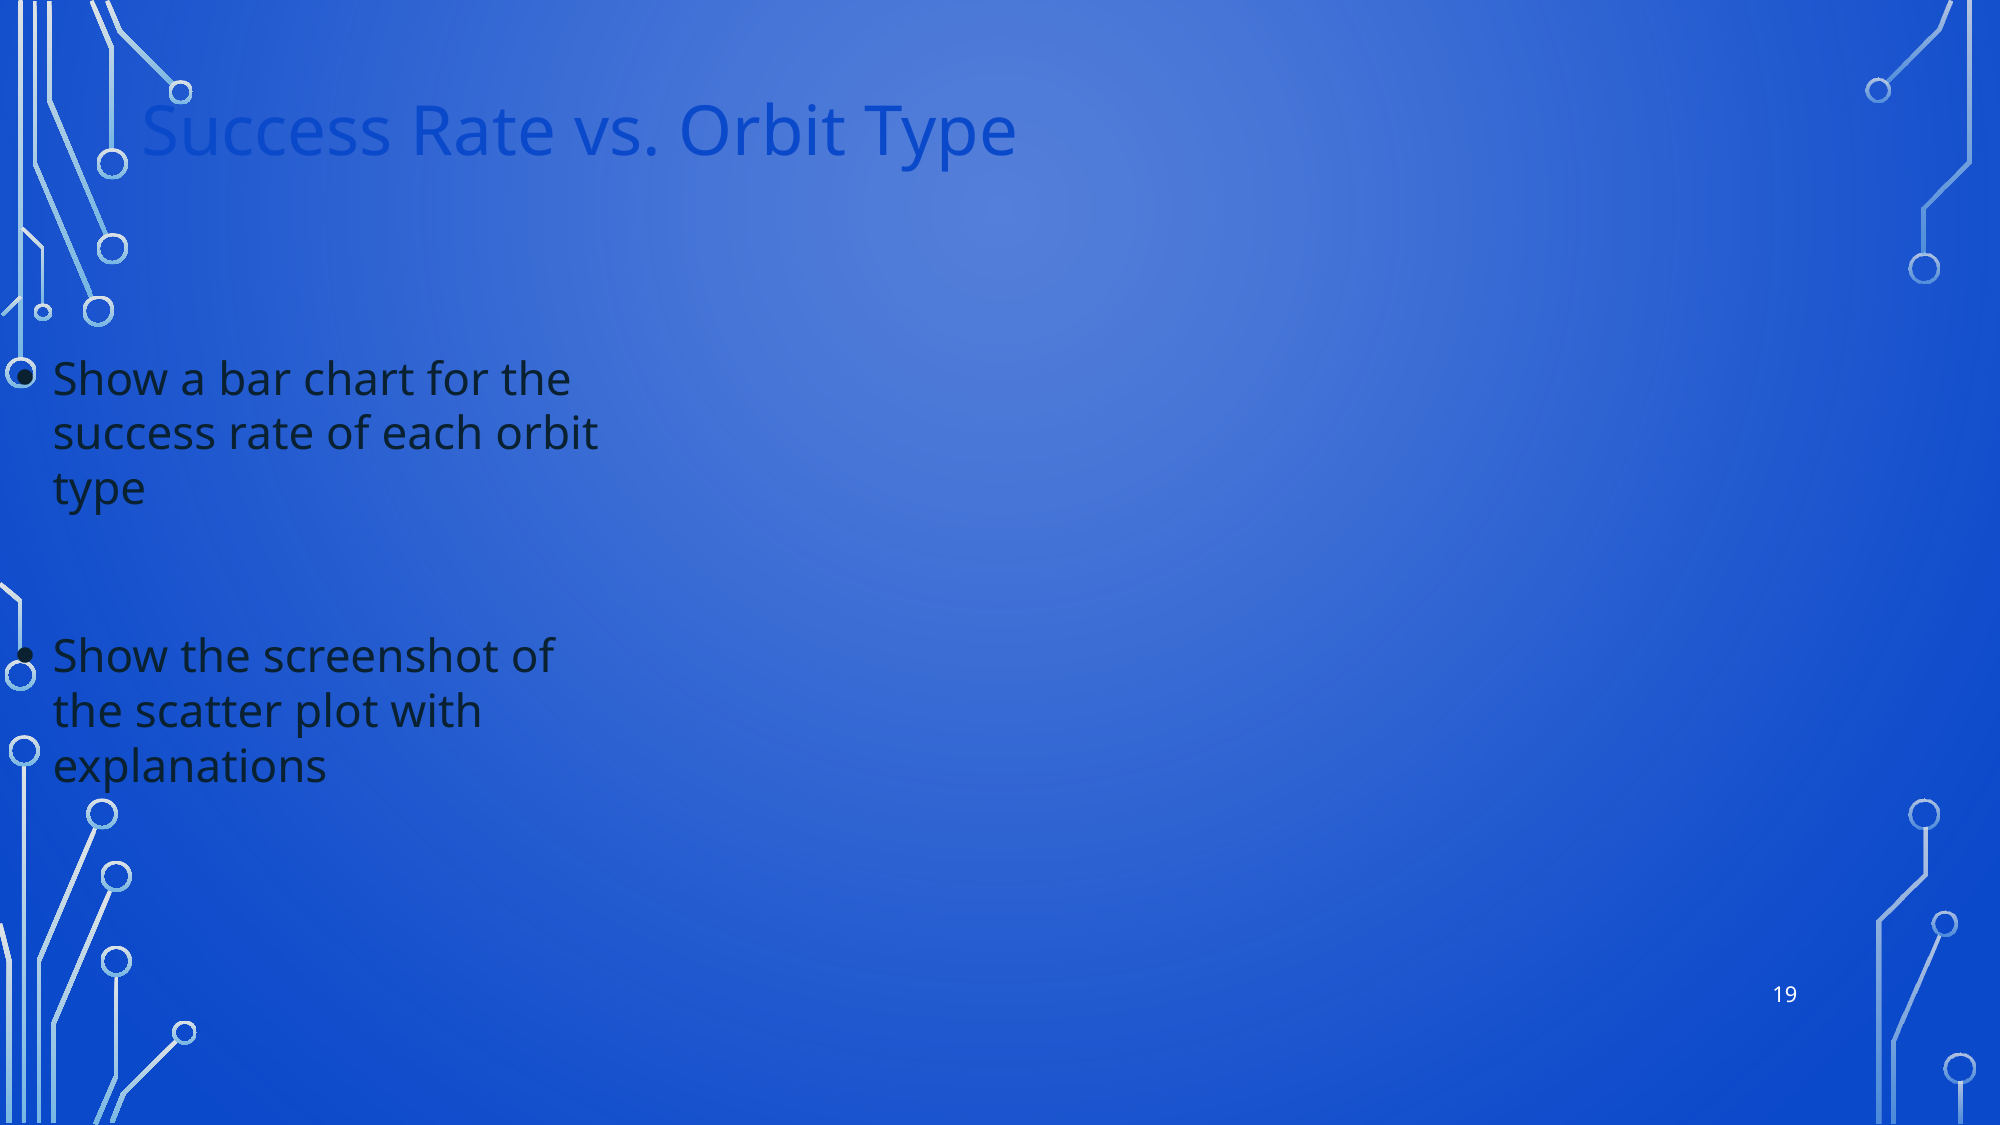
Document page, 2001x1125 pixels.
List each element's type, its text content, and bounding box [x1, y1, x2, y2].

list Show a bar chart for the success rate of each orbit type Show the screenshot of the scatter plot with explanations [0, 341, 646, 967]
slide_number 19 [1685, 965, 1813, 1025]
text_box Success Rate vs. Orbit Type [126, 88, 1852, 179]
